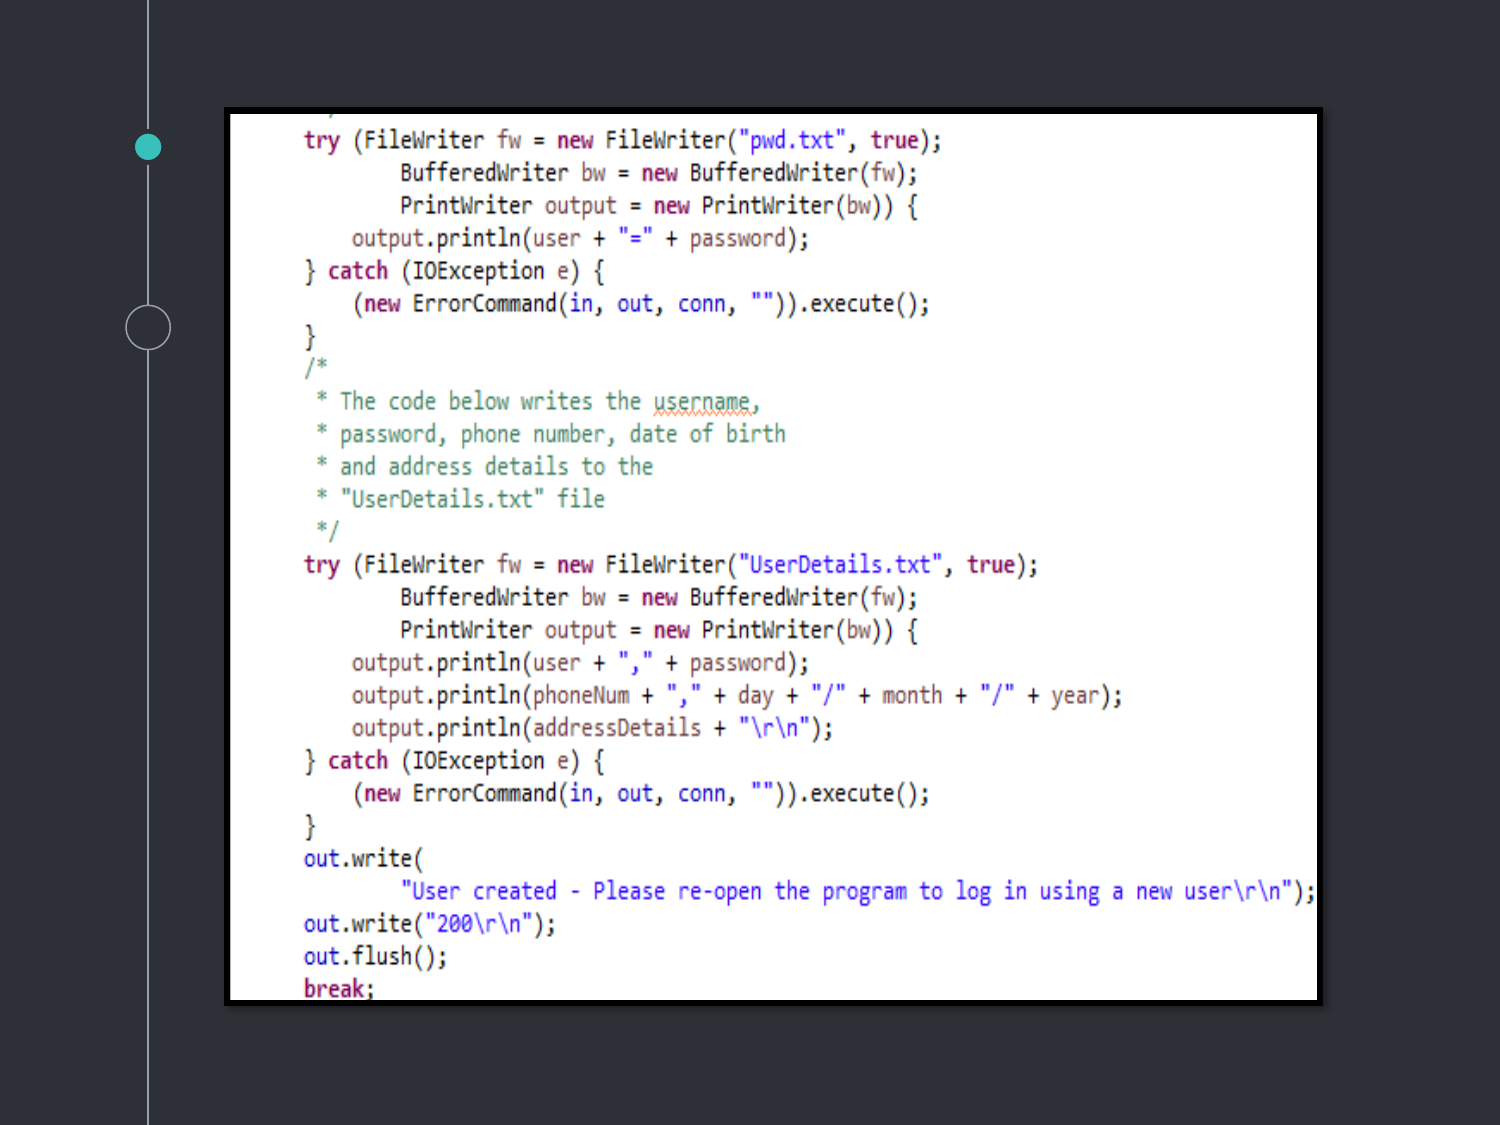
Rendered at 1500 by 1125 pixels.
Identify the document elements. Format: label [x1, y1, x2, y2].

picture [229, 113, 1318, 1000]
